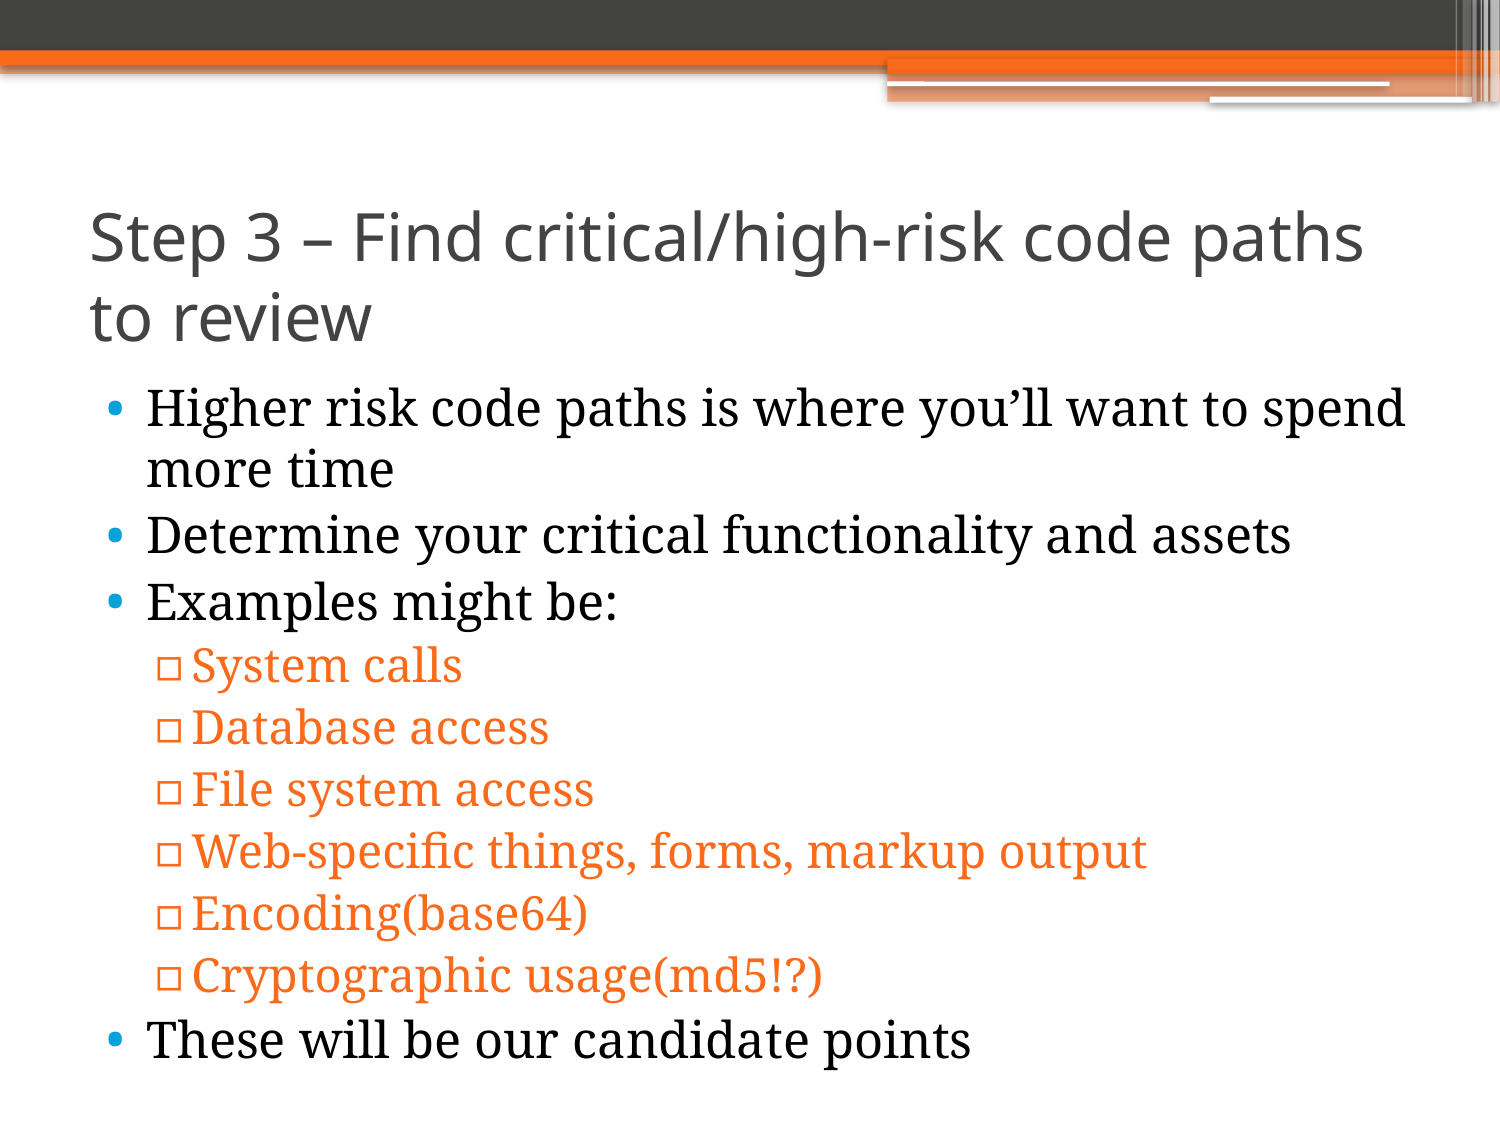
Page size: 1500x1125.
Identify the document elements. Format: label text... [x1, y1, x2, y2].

list Higher risk code paths is where you’ll want to spend more time Determine your critical functionality and assets Examples might be: System calls Database access File system access Web-specific things, forms, markup output Encoding(base64) Cryptographic usage(md5!?) These will be our candidate points [75, 368, 1425, 1079]
title Step 3 – Find critical/high-risk code paths to review [75, 187, 1425, 363]
